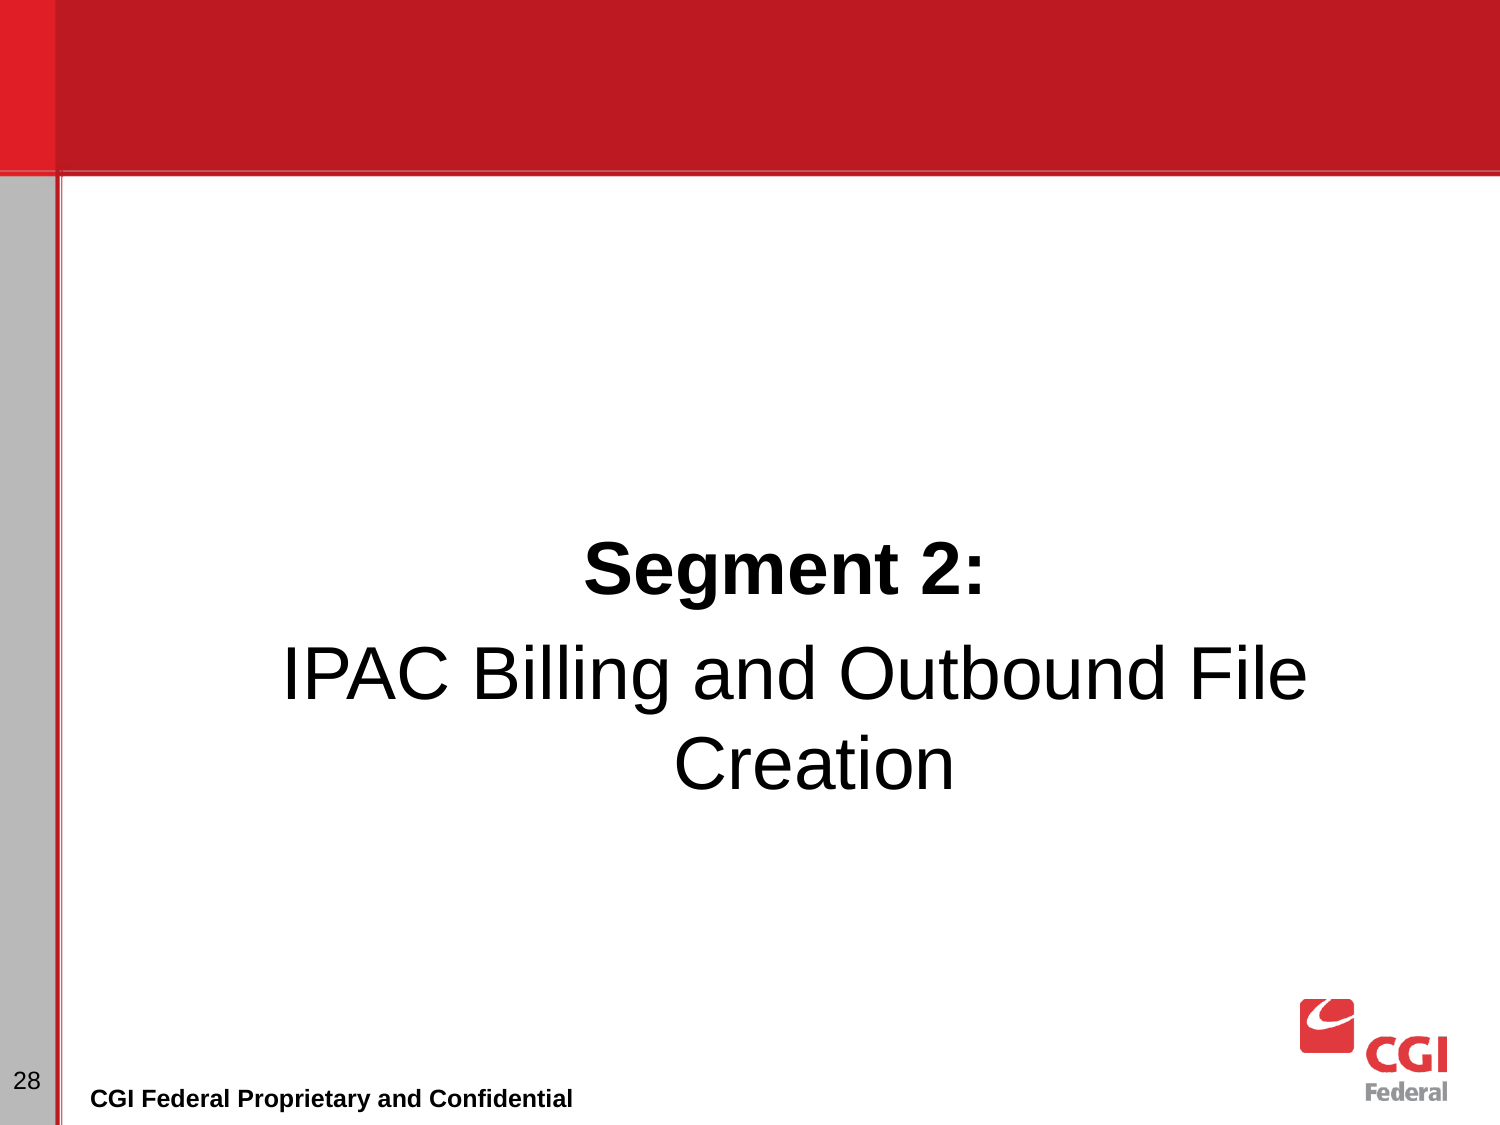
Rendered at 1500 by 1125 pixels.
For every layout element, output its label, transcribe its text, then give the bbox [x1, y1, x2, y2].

list Segment 2: IPAC Billing and Outbound File Creation [121, 263, 1472, 1007]
footer CGI Federal Proprietary and Confidential [74, 1074, 1226, 1125]
slide_number 28 [0, 1024, 59, 1103]
picture [1300, 1007, 1447, 1101]
picture [0, 0, 1500, 1125]
